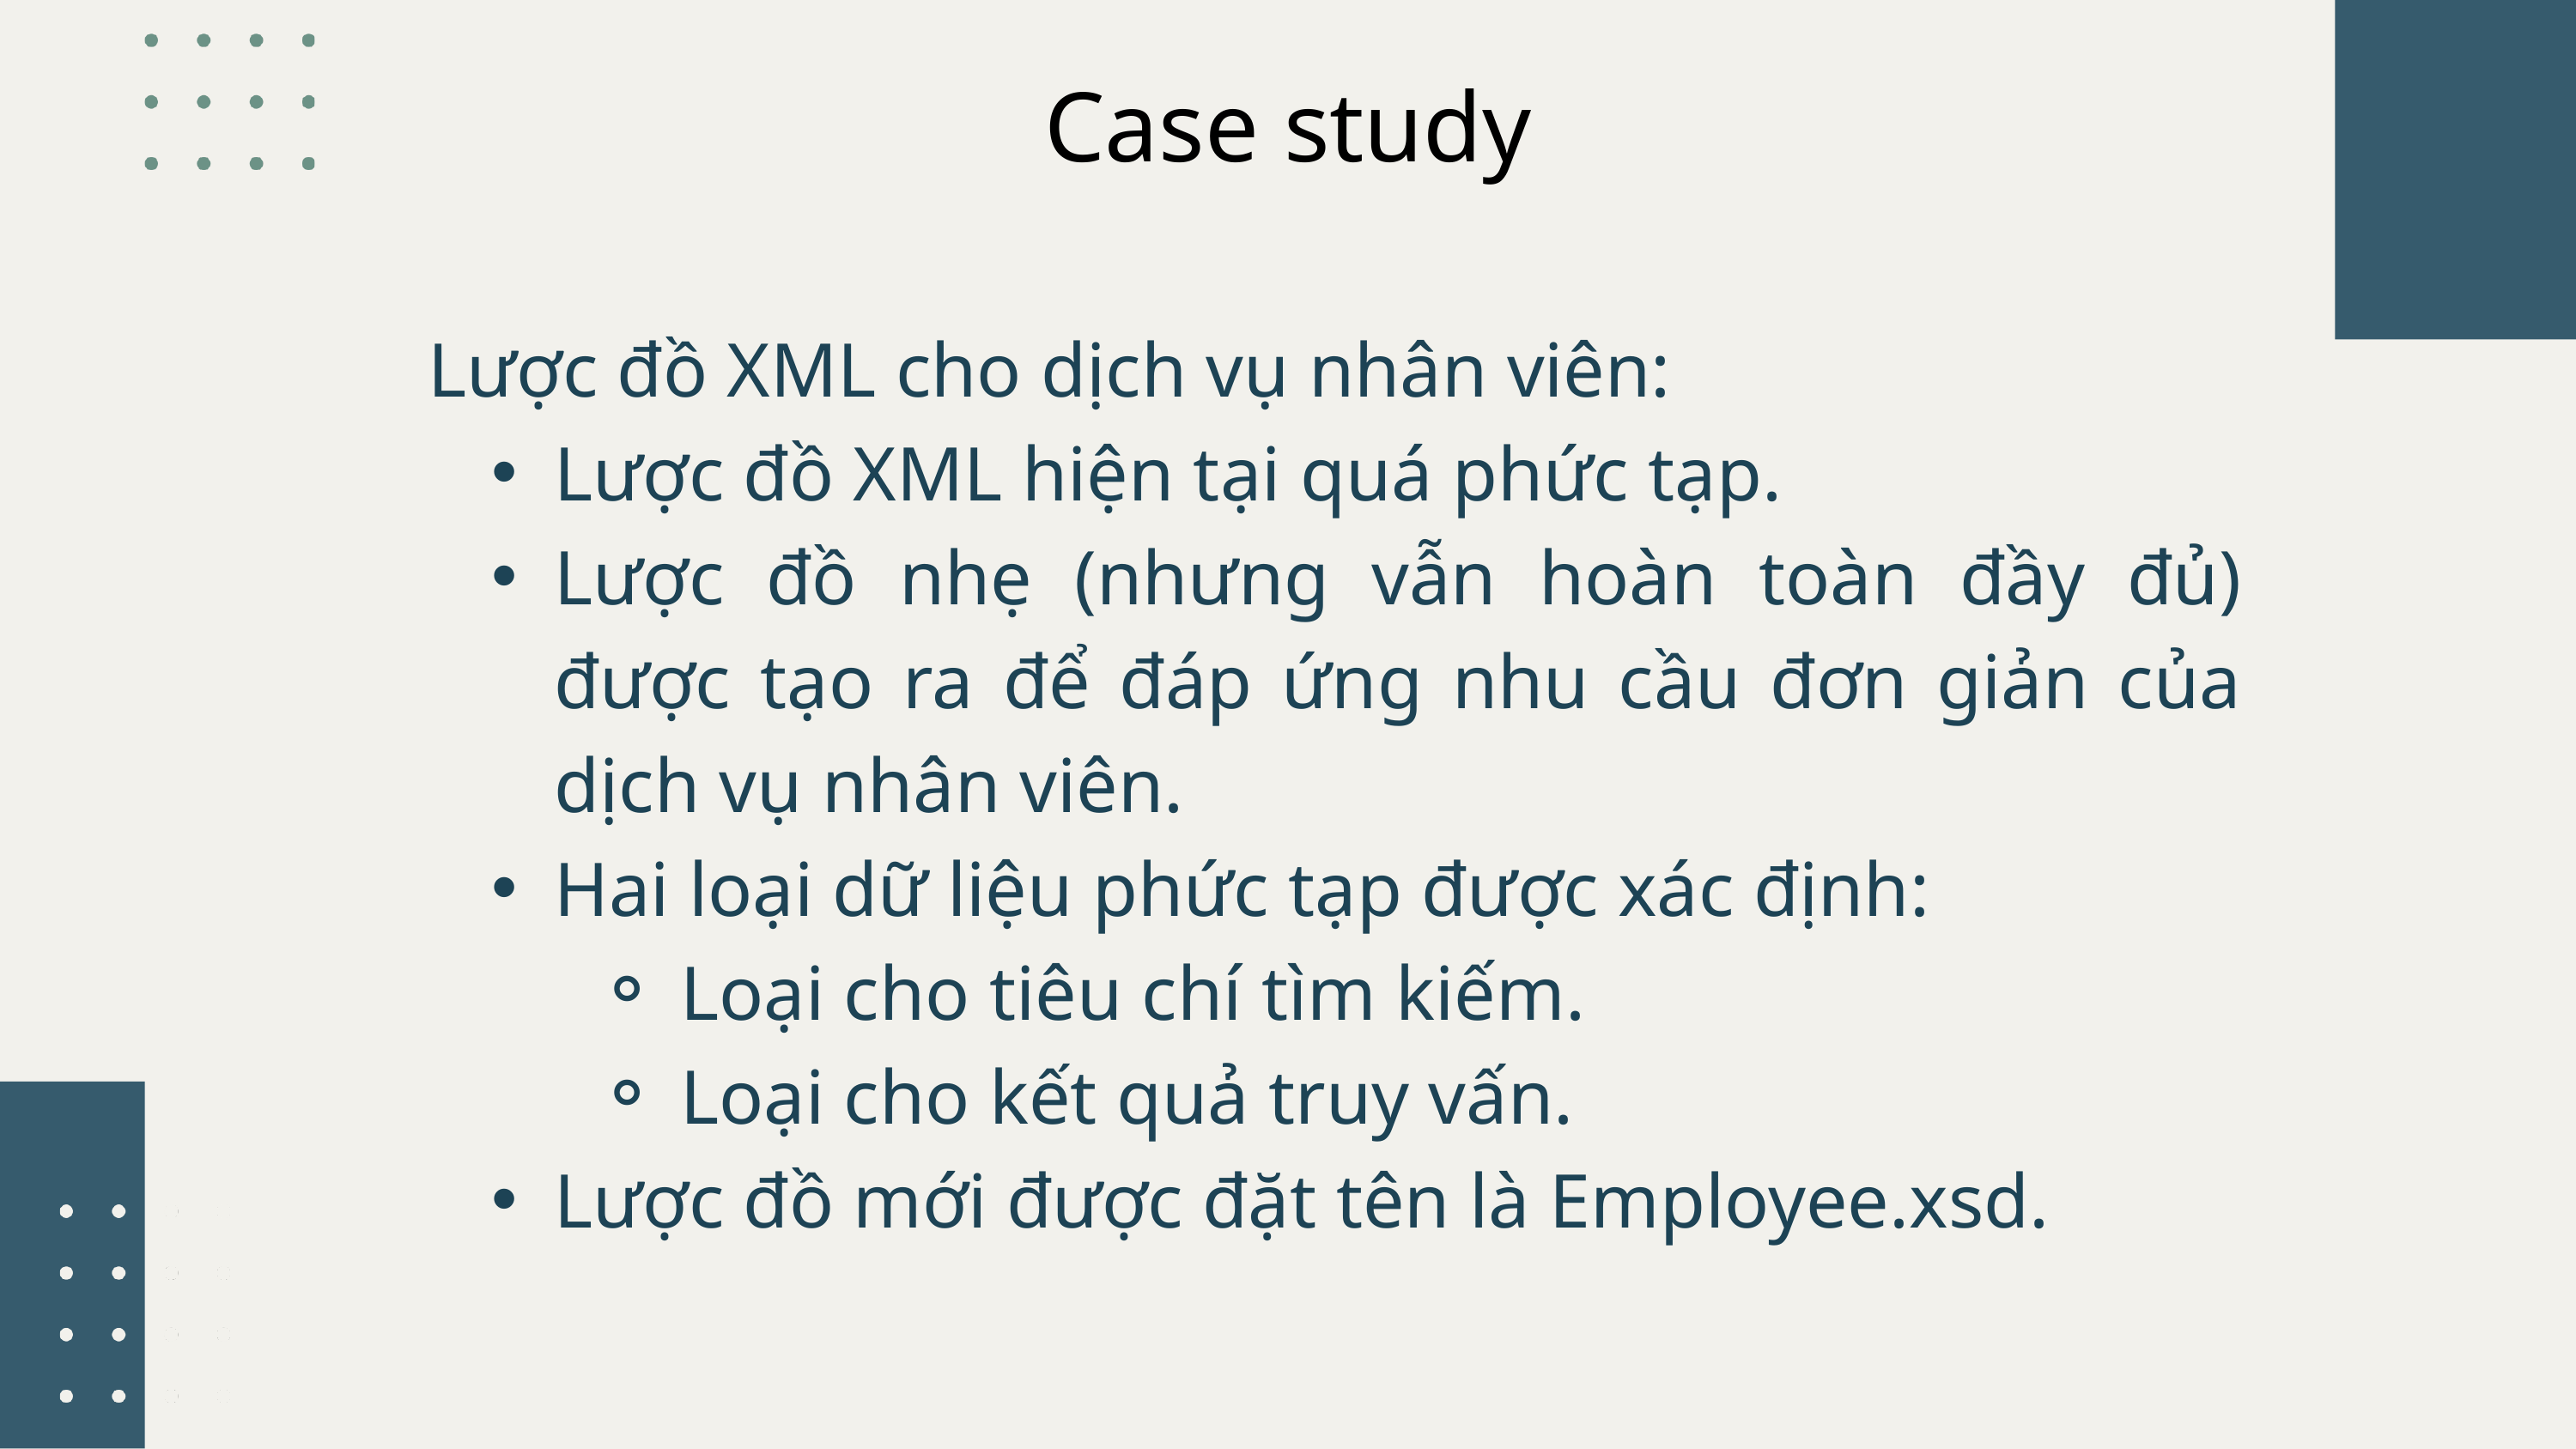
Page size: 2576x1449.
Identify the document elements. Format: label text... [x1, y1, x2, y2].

text_box [144, 0, 315, 170]
text_box [2335, 0, 2576, 340]
text_box Case study [1023, 82, 1553, 182]
text_box Lược đồ XML cho dịch vụ nhân viên: Lược đồ XML hiện tại quá phức tạp. Lược đồ nhẹ (nhưng vẫn hoàn toàn đầy đủ) được tạo ra để đáp ứng nhu cầu đơn giản của dịch vụ nhân viên. Hai loại dữ liệu phức tạp được xác định: Loại cho tiêu chí tìm kiếm. Loại cho kết quả truy vấn. Lược đồ mới được đặt tên là Employee.xsd. [428, 307, 2243, 1243]
text_box [0, 1081, 145, 1449]
text_box [59, 1204, 230, 1403]
